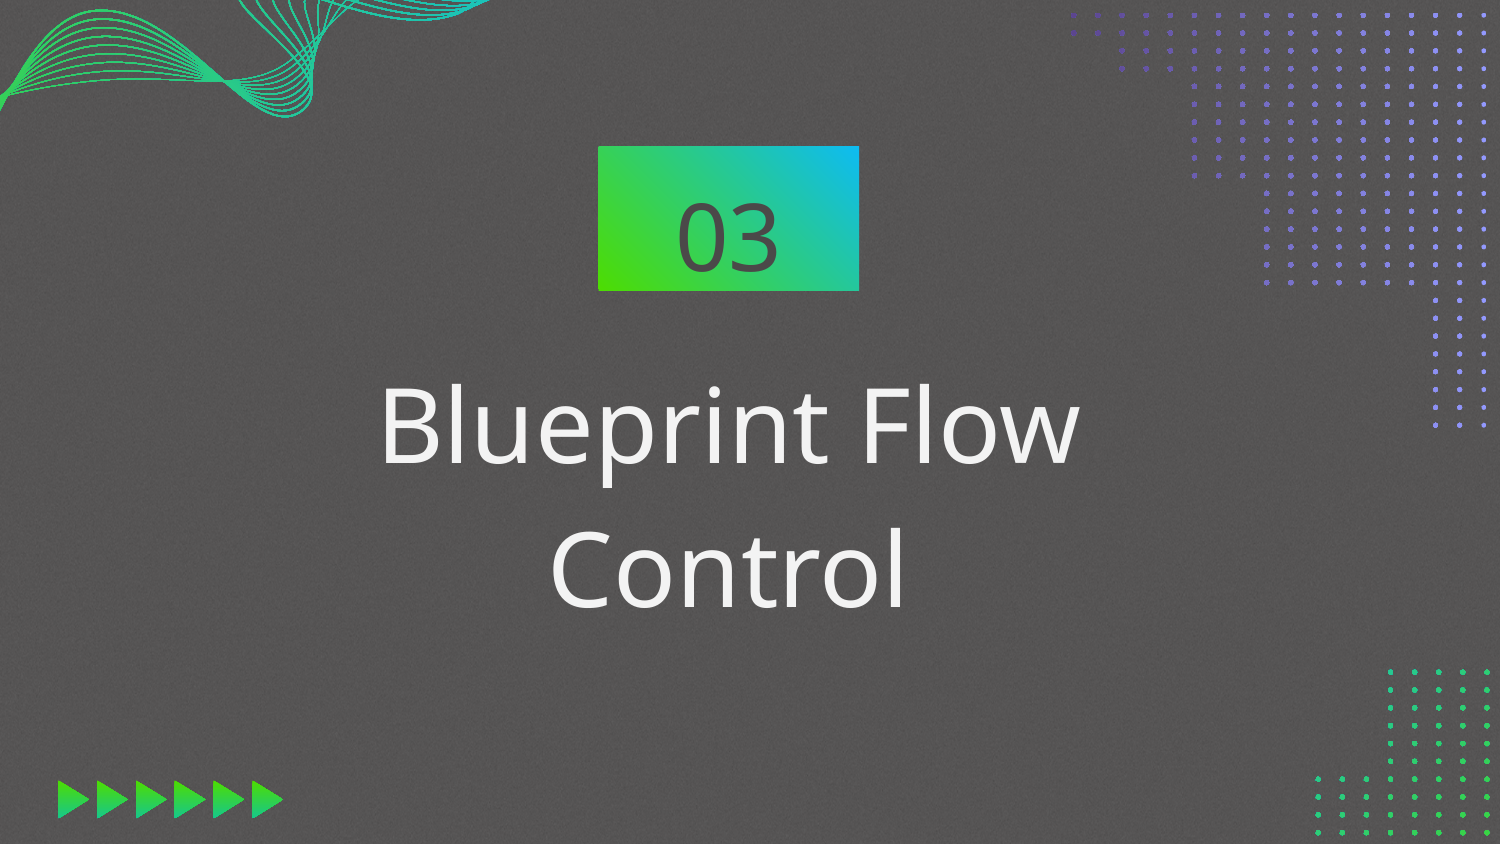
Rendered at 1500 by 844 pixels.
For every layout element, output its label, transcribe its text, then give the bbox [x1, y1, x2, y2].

text_box [1481, 190, 1487, 197]
text_box [1360, 190, 1366, 197]
text_box [1384, 190, 1390, 197]
text_box [0, 0, 490, 118]
text_box [1288, 190, 1294, 197]
text_box [1264, 190, 1270, 197]
title Blueprint Flow Control [271, 340, 1187, 643]
text_box [1336, 190, 1342, 197]
text_box [1457, 190, 1463, 197]
text_box [1312, 190, 1318, 197]
text_box [1409, 190, 1415, 197]
title 03 [598, 146, 860, 291]
